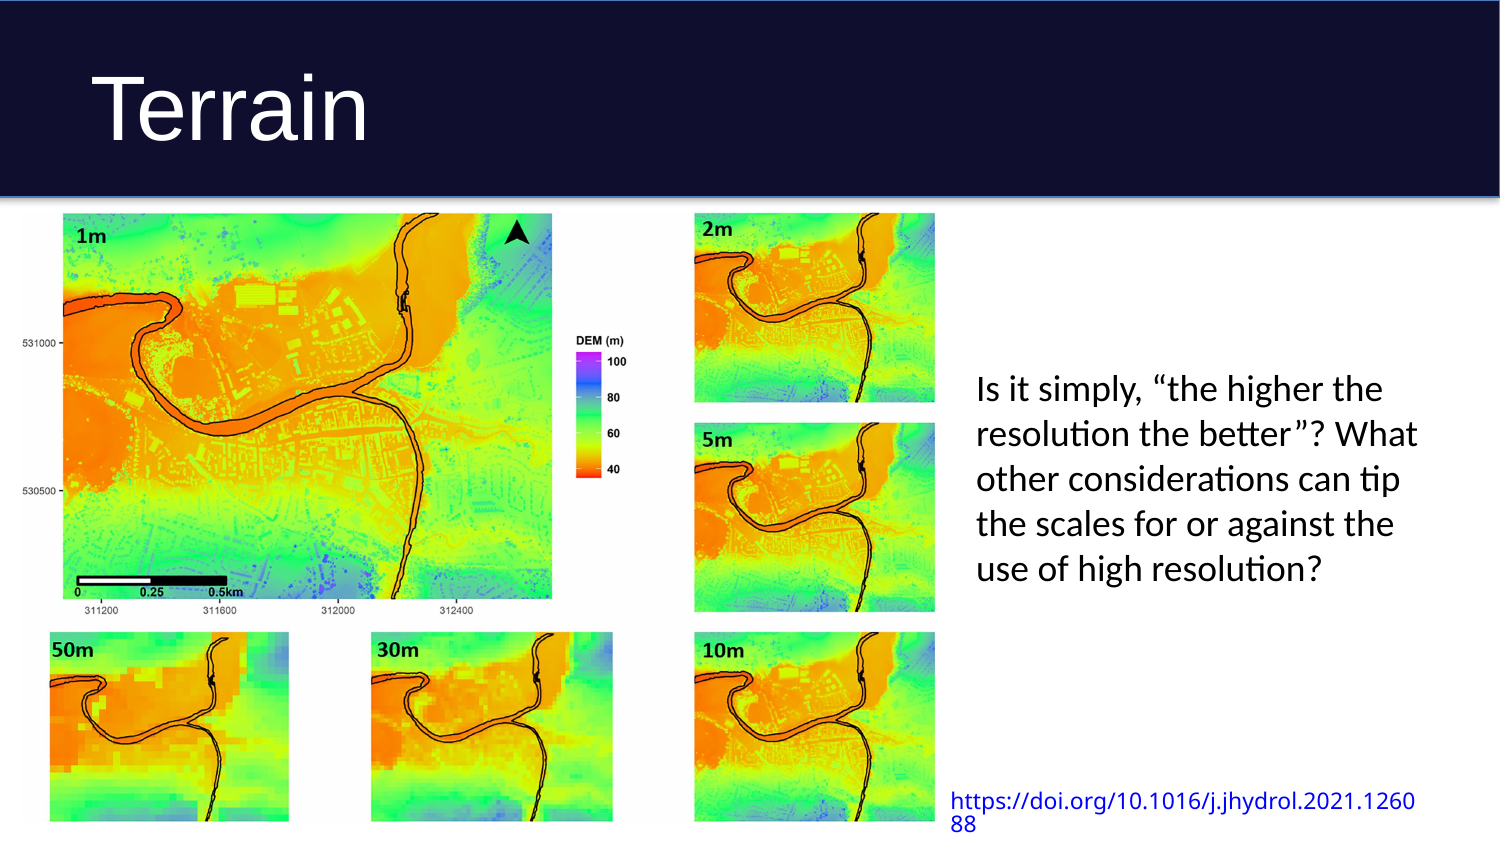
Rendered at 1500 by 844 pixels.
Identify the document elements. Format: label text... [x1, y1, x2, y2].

title Terrain [75, 33, 1425, 175]
text_box Is it simply, “the higher the resolution the better”? What other considerations can tip the scales for or against the use of high resolution? [961, 356, 1447, 596]
text_box https://doi.org/10.1016/j.jhydrol.2021.126088 [940, 778, 1434, 825]
picture [22, 212, 936, 822]
